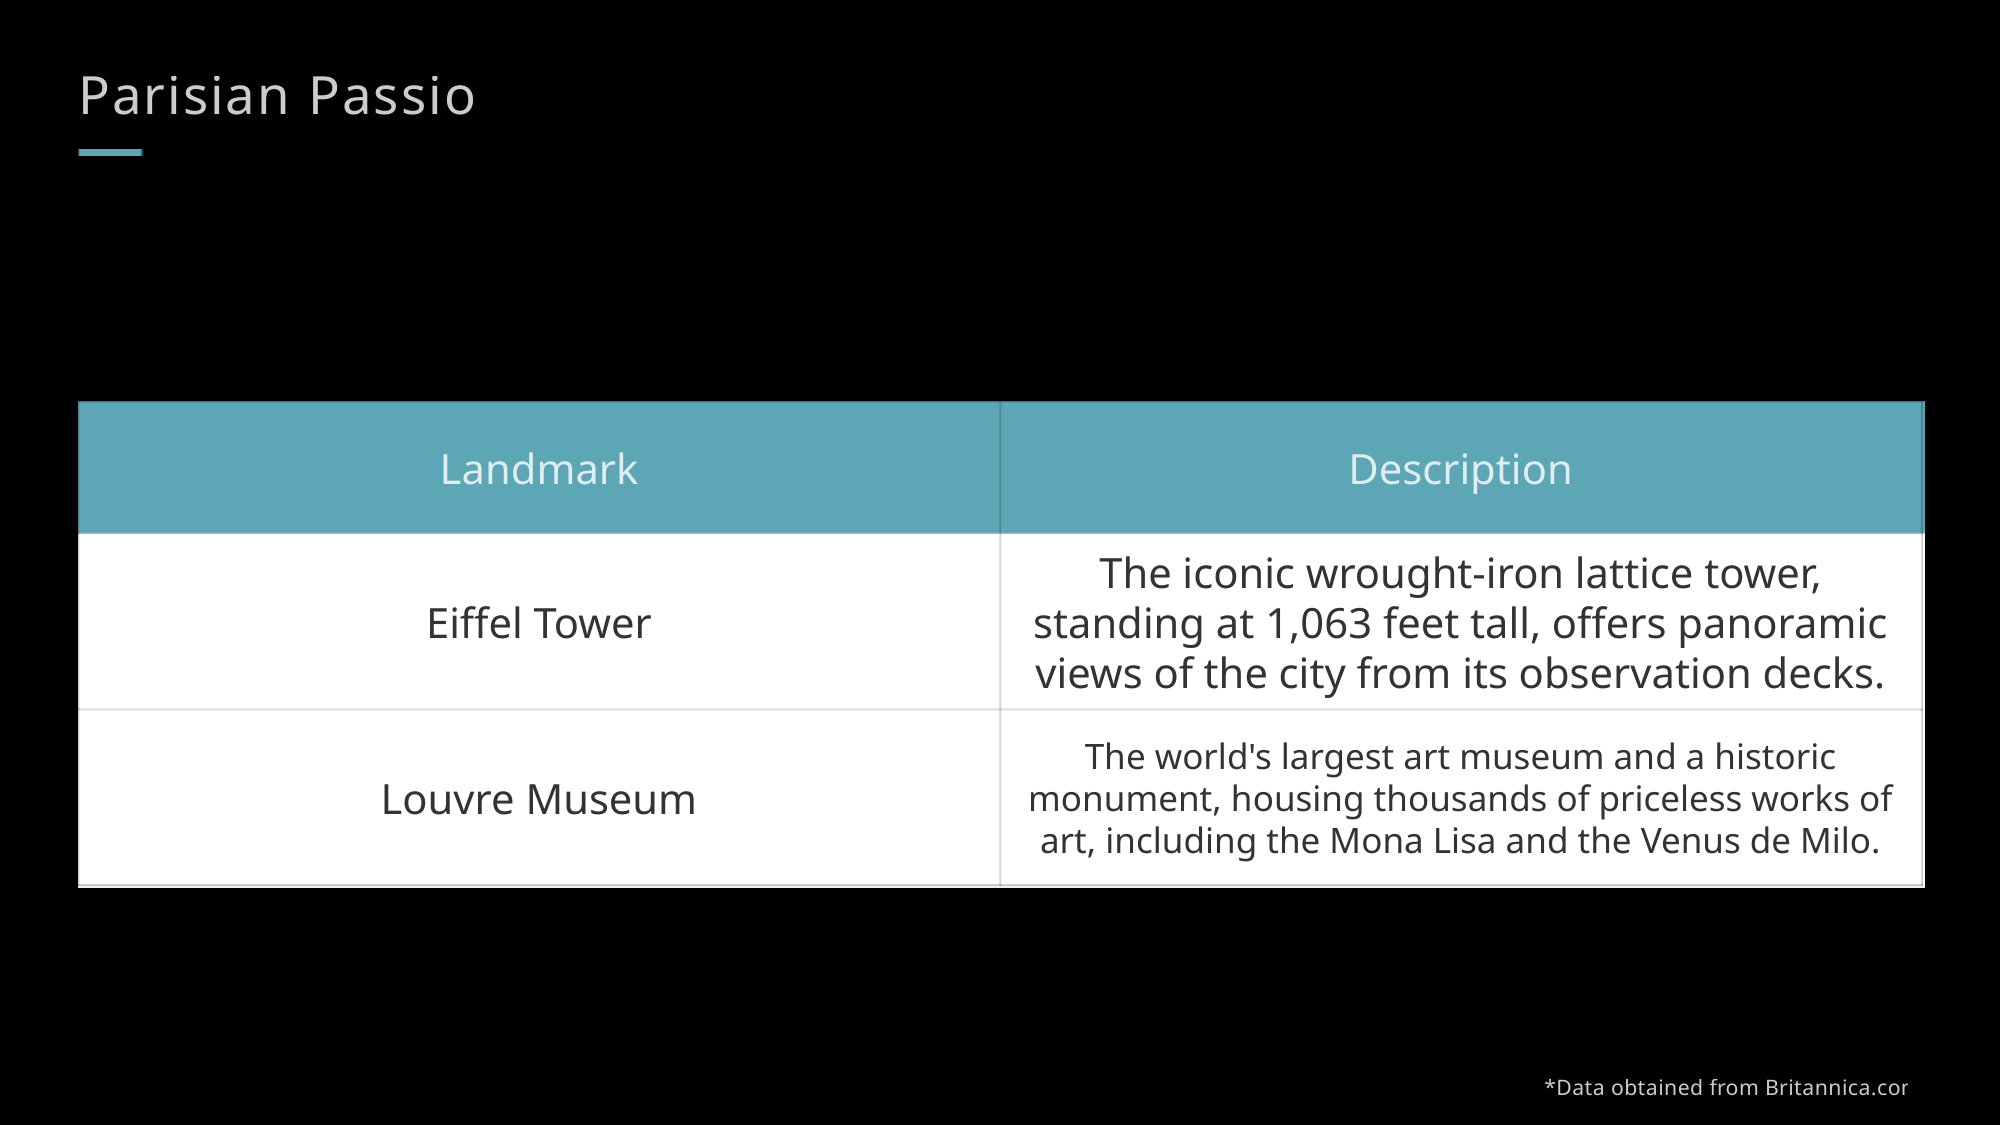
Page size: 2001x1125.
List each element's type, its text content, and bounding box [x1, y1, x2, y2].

text_box Parisian Passion [78, 65, 2000, 126]
picture [77, 401, 1925, 888]
text_box *Data obtained from Britannica.com [0, 1069, 1922, 1100]
picture [77, 149, 143, 157]
